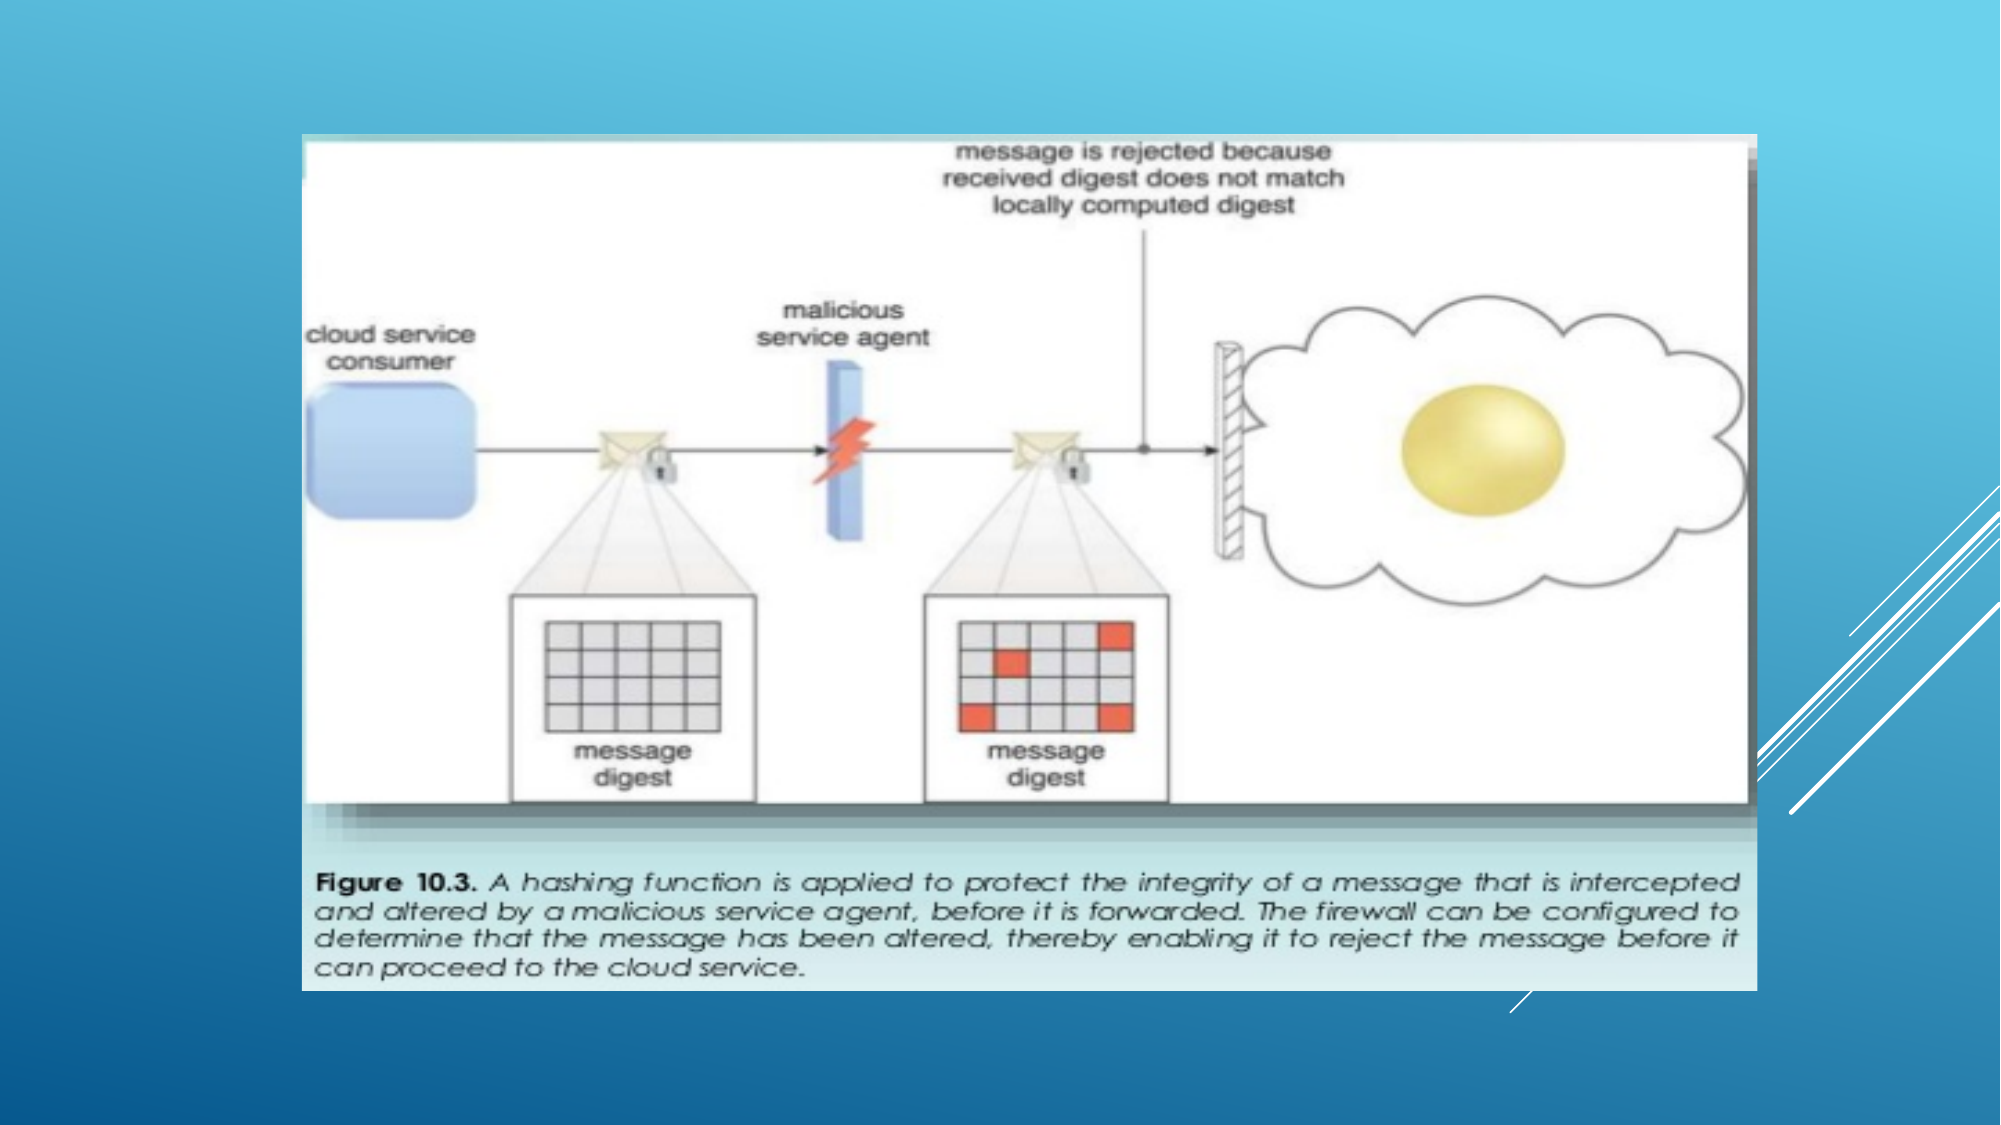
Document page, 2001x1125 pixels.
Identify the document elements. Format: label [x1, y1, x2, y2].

picture [301, 134, 1758, 991]
